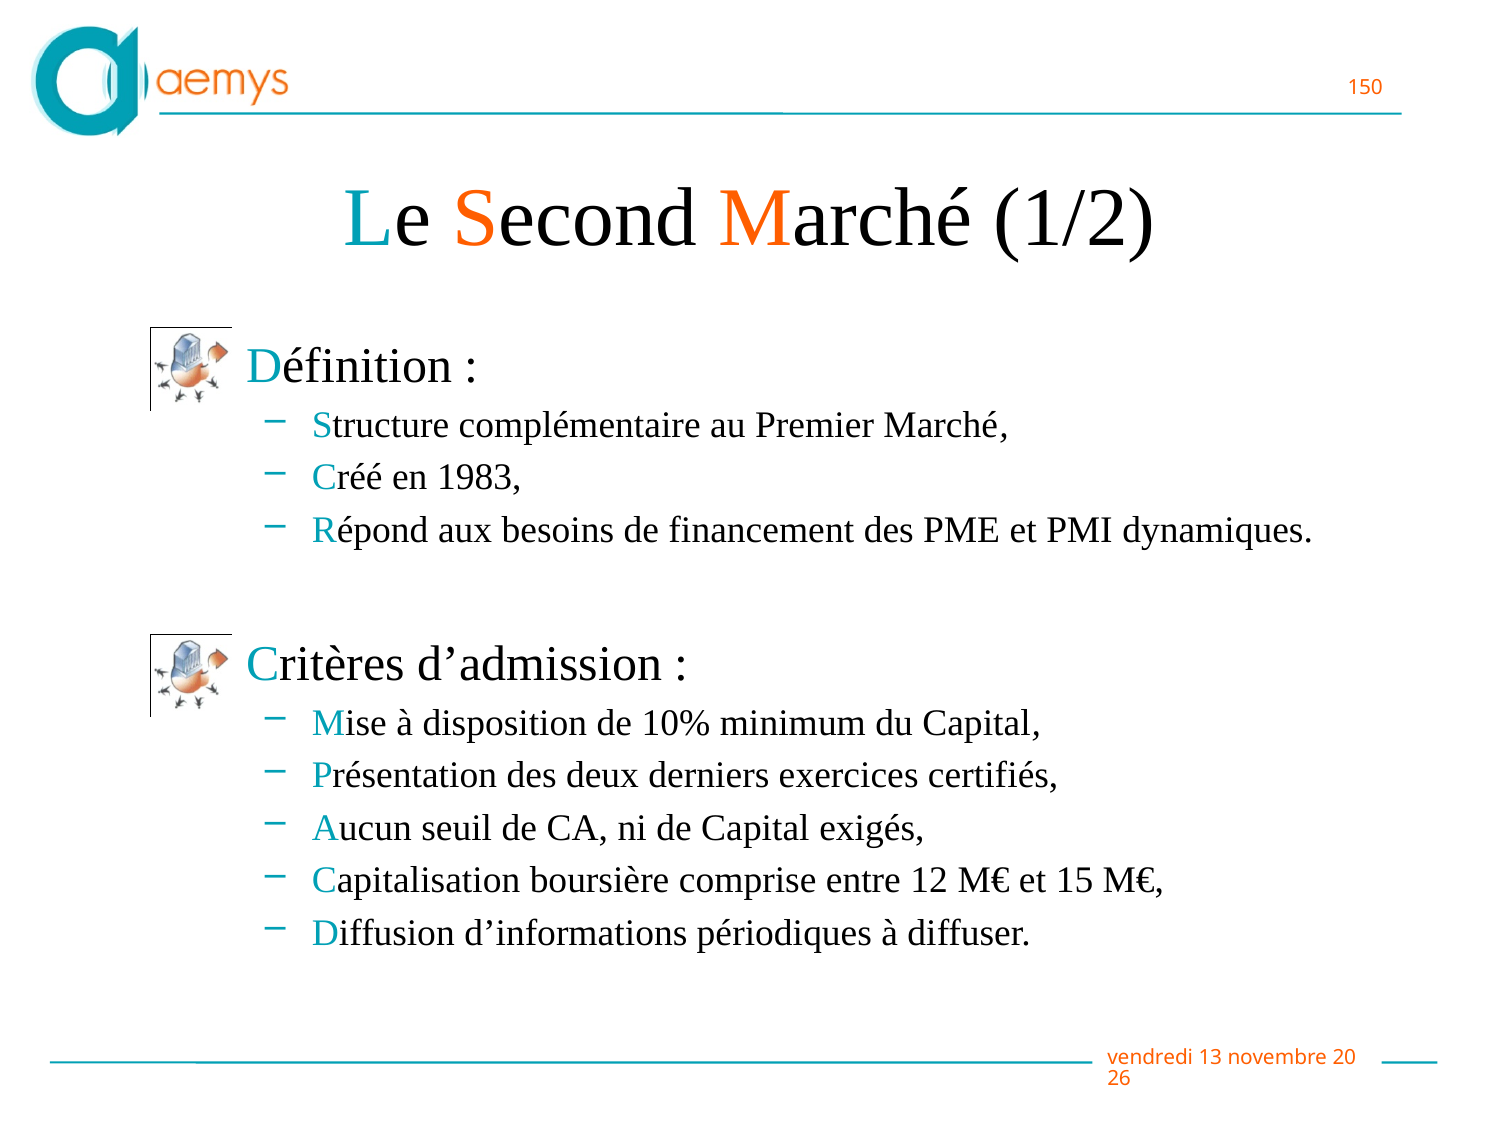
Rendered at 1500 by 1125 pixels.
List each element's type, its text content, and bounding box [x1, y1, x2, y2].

title Le Second Marché (1/2) [112, 137, 1388, 288]
picture [149, 633, 233, 717]
picture [29, 24, 290, 138]
list Définition : Structure complémentaire au Premier Marché, Créé en 1983, Répond aux besoins de financement des PME et PMI dynamiques. Critères d’admission : Mise à disposition de 10% minimum du Capital, Présentation des deux derniers exercices certifiés, Aucun seuil de CA, ni de Capital exigés, Capitalisation boursière comprise entre 12 M€ et 15 M€, Diffusion d’informations périodiques à diffuser. [174, 324, 1338, 1026]
picture [149, 327, 233, 411]
